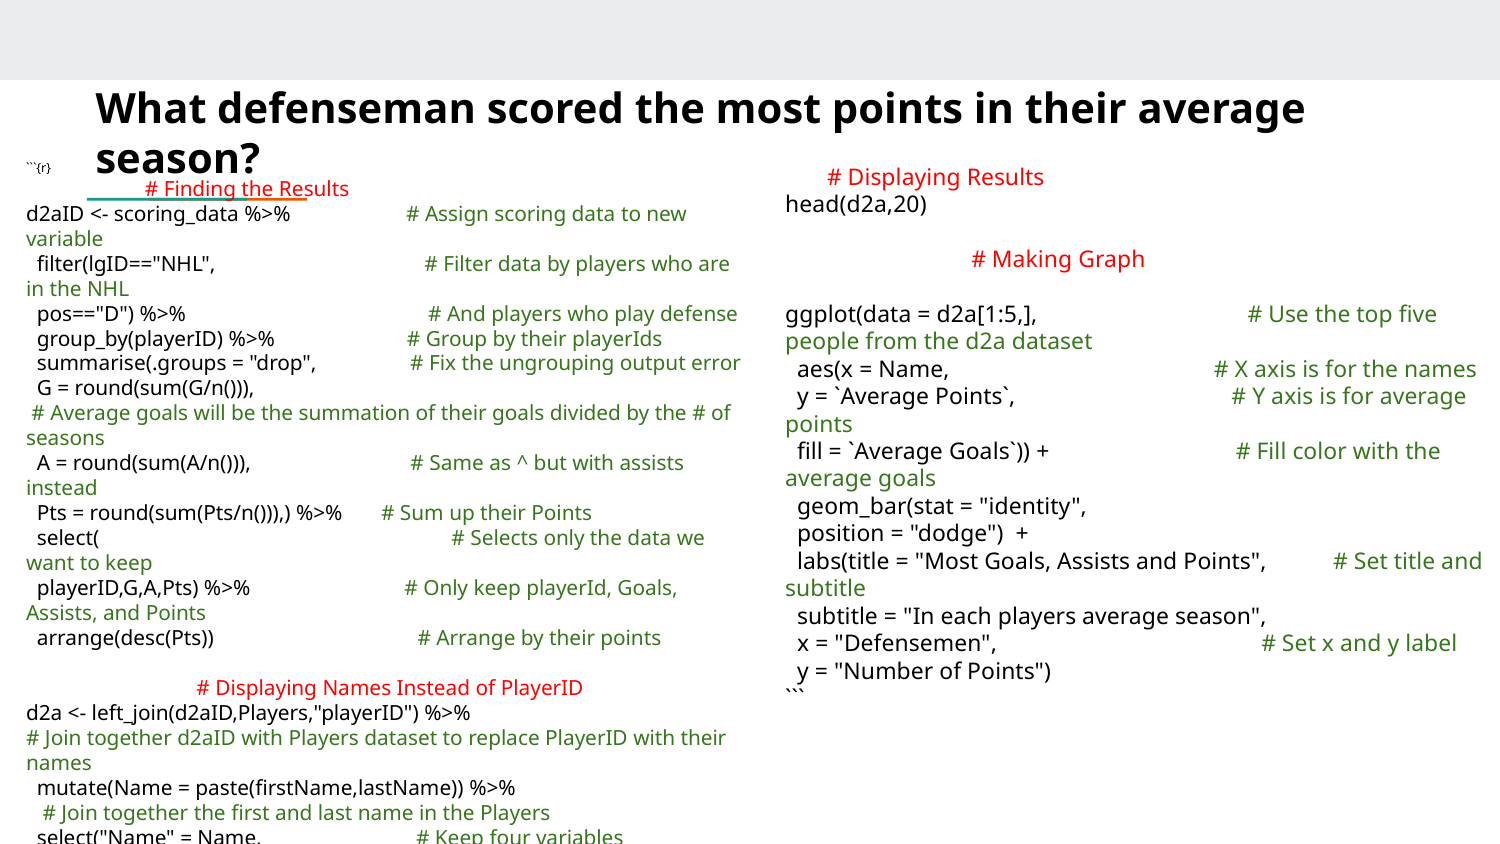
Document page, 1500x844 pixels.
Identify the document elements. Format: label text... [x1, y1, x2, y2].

title What defenseman scored the most points in their average season? [80, 66, 1342, 155]
text_box # Displaying Results head(d2a,20) # Making Graph ggplot(data = d2a[1:5,], # Use the top five people from the d2a dataset aes(x = Name, # X axis is for the names y = `Average Points`, # Y axis is for average points fill = `Average Goals`)) + # Fill color with the average goals geom_bar(stat = "identity", position = "dodge") + labs(title = "Most Goals, Assists and Points", # Set title and subtitle subtitle = "In each players average season", x = "Defensemen", # Set x and y label y = "Number of Points") ``` [770, 146, 1500, 844]
text_box ```{r} # Finding the Results d2aID <- scoring_data %>% # Assign scoring data to new variable filter(lgID=="NHL", # Filter data by players who are in the NHL pos=="D") %>% # And players who play defense group_by(playerID) %>% # Group by their playerIds summarise(.groups = "drop", # Fix the ungrouping output error G = round(sum(G/n())), # Average goals will be the summation of their goals divided by the # of seasons A = round(sum(A/n())), # Same as ^ but with assists instead Pts = round(sum(Pts/n())),) %>% # Sum up their Points select( # Selects only the data we want to keep playerID,G,A,Pts) %>% # Only keep playerId, Goals, Assists, and Points arrange(desc(Pts)) # Arrange by their points # Displaying Names Instead of PlayerID d2a <- left_join(d2aID,Players,"playerID") %>% # Join together d2aID with Players dataset to replace PlayerID with their names mutate(Name = paste(firstName,lastName)) %>% # Join together the first and last name in the Players select("Name" = Name, # Keep four variables "Average Goals" = G, "Average Assists" = A, "Average Points" = Pts) [10, 145, 761, 842]
